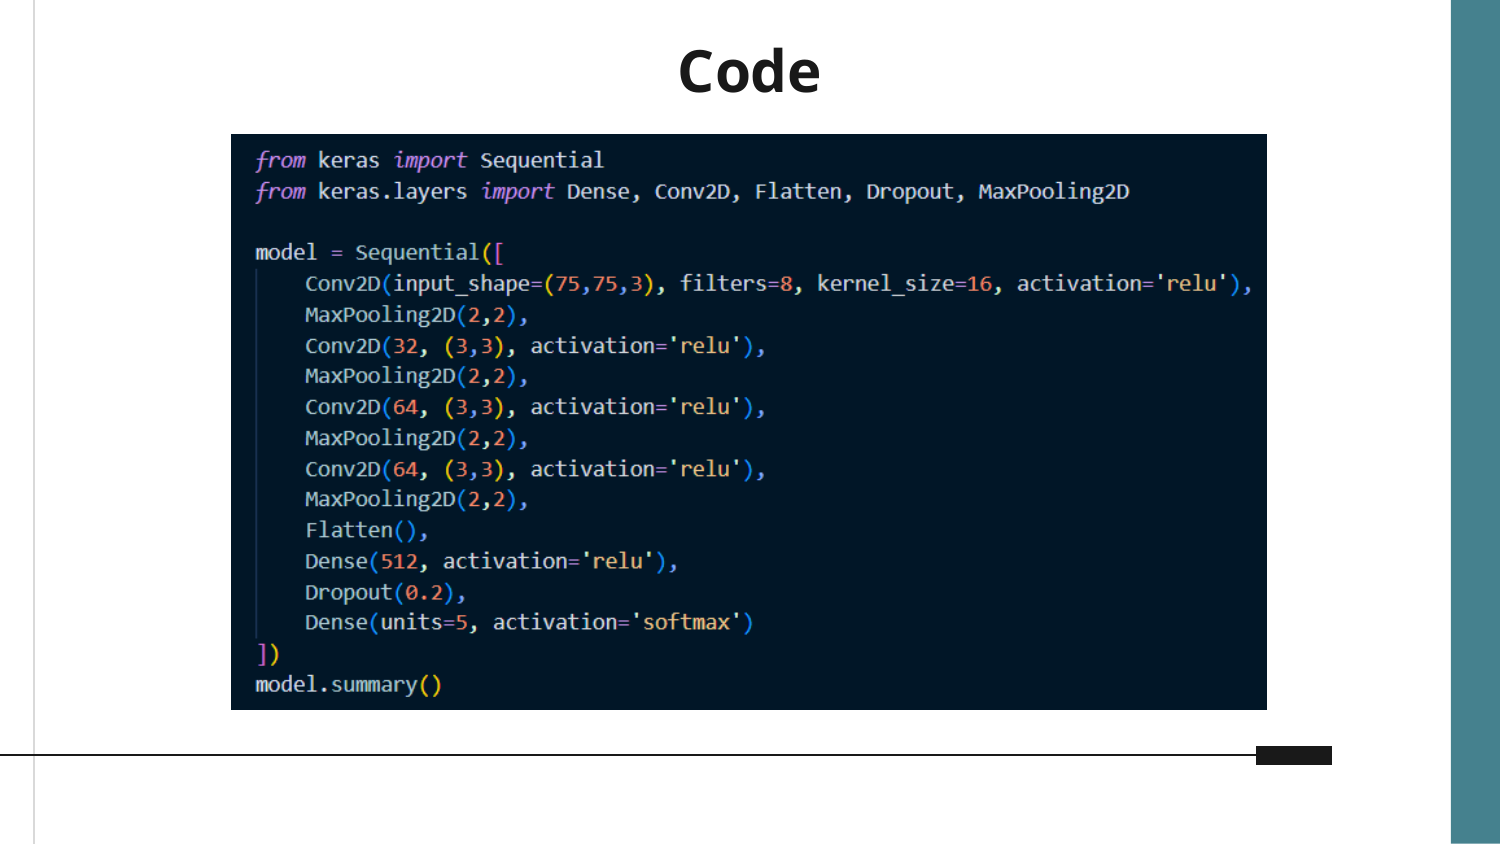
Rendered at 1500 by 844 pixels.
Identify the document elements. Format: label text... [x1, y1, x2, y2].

title Code [118, 22, 1382, 117]
picture [231, 133, 1268, 710]
